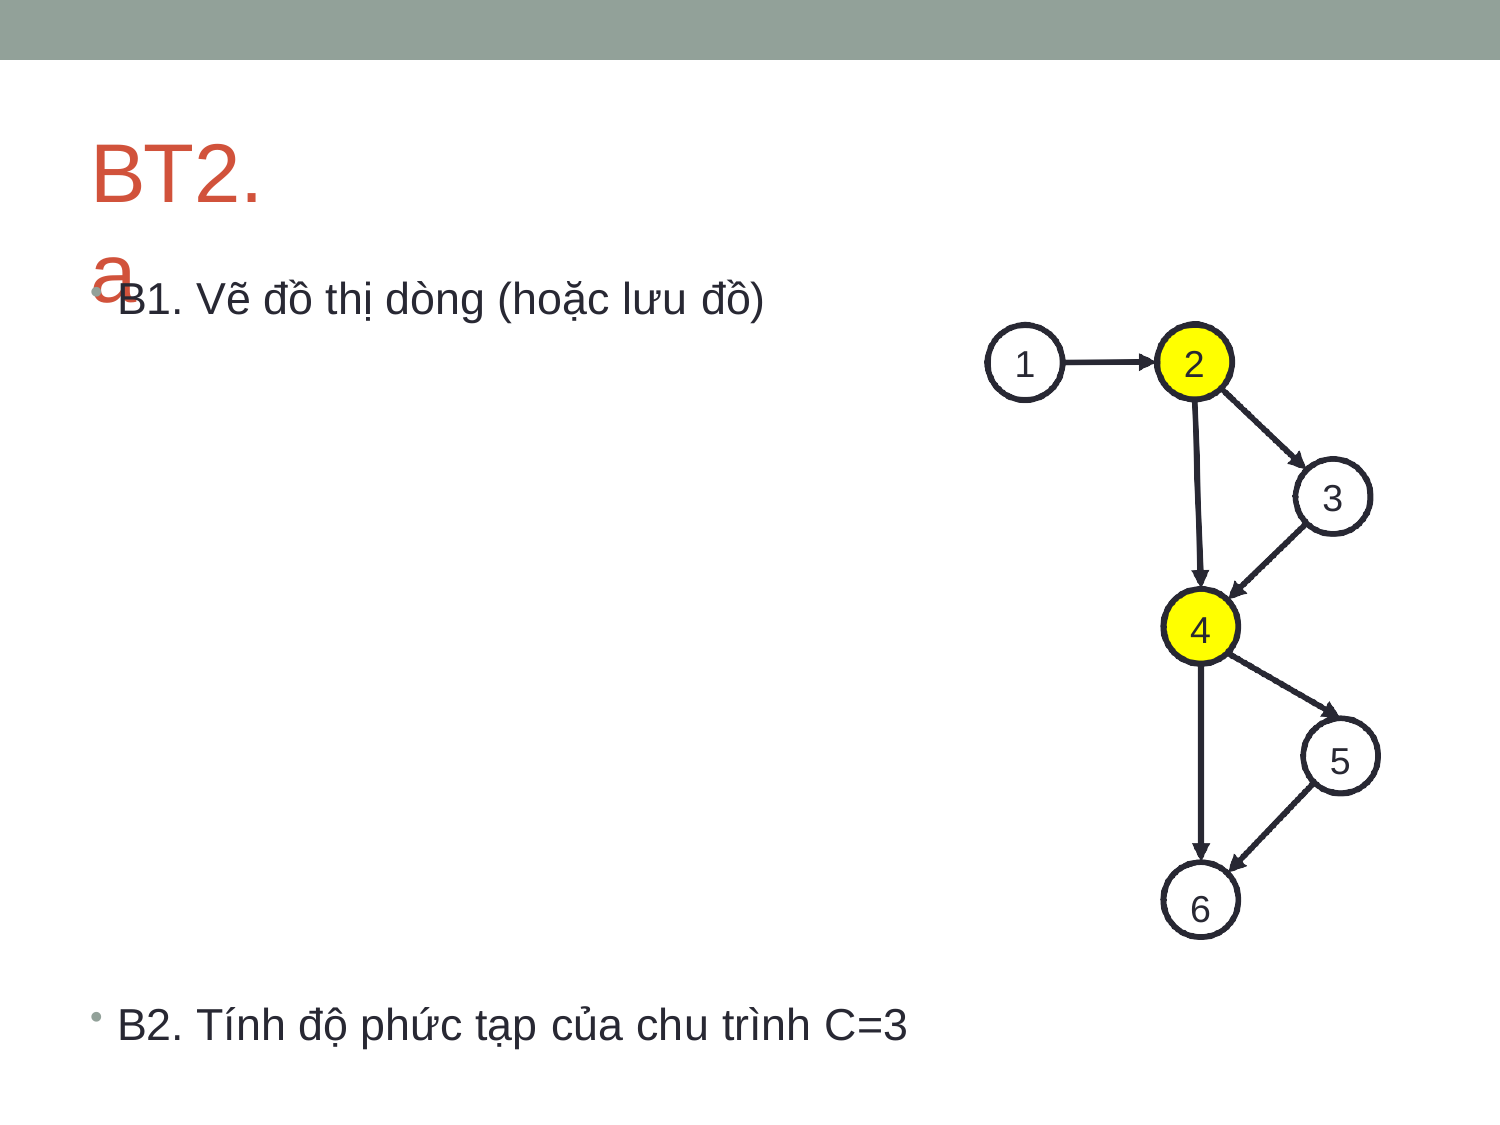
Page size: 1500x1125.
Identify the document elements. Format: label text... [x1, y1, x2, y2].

text_box 2 [1181, 337, 1207, 385]
text_box B1. Vẽ đồ thị dòng (hoặc lưu đồ) [87, 267, 769, 324]
text_box B2. Tính độ phức tạp của chu trình C=3 [87, 992, 910, 1049]
text_box 3 4 5 6 [1188, 472, 1353, 931]
title BT2.a [87, 116, 307, 267]
text_box [984, 321, 1381, 941]
text_box 1 [1012, 338, 1038, 386]
